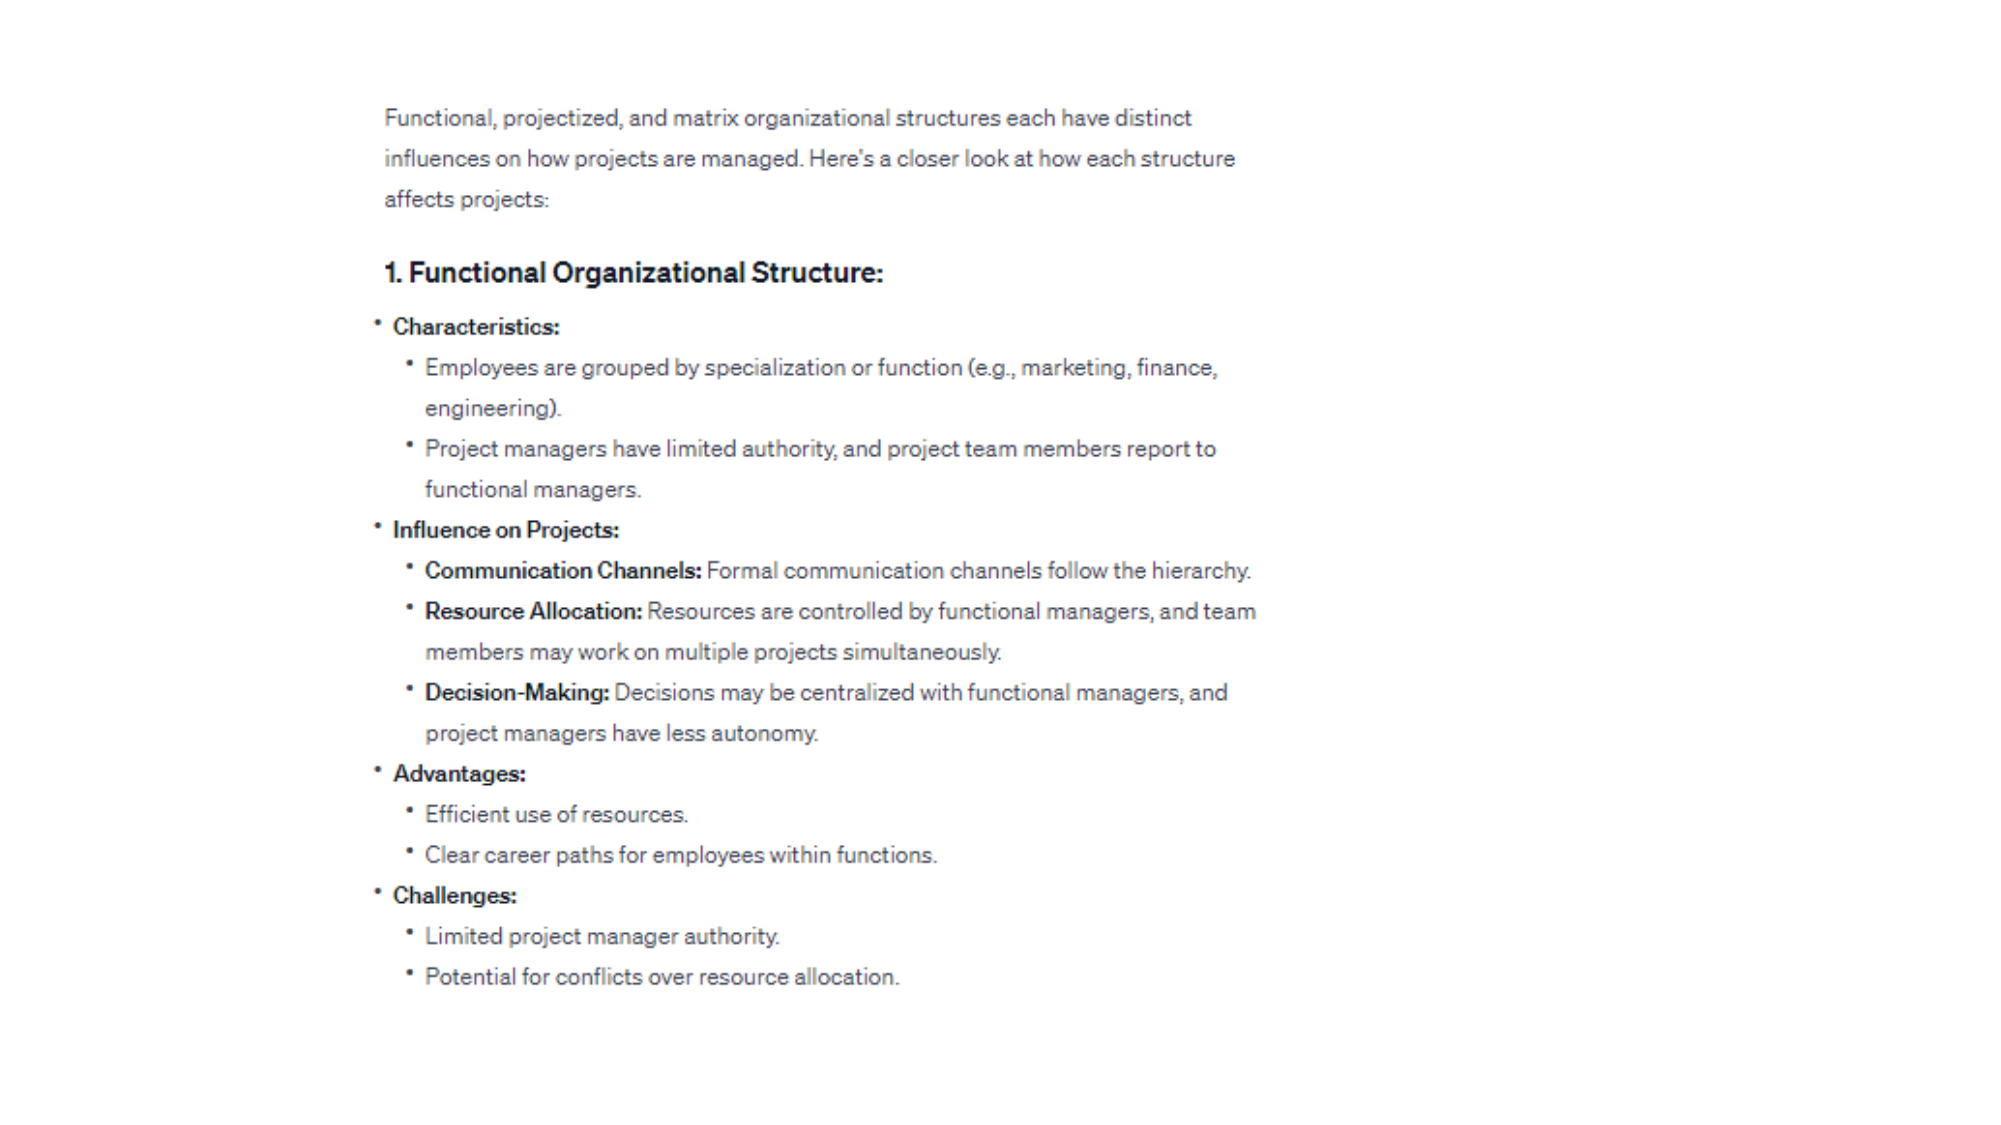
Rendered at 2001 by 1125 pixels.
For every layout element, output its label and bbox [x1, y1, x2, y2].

list [353, 105, 1647, 1020]
